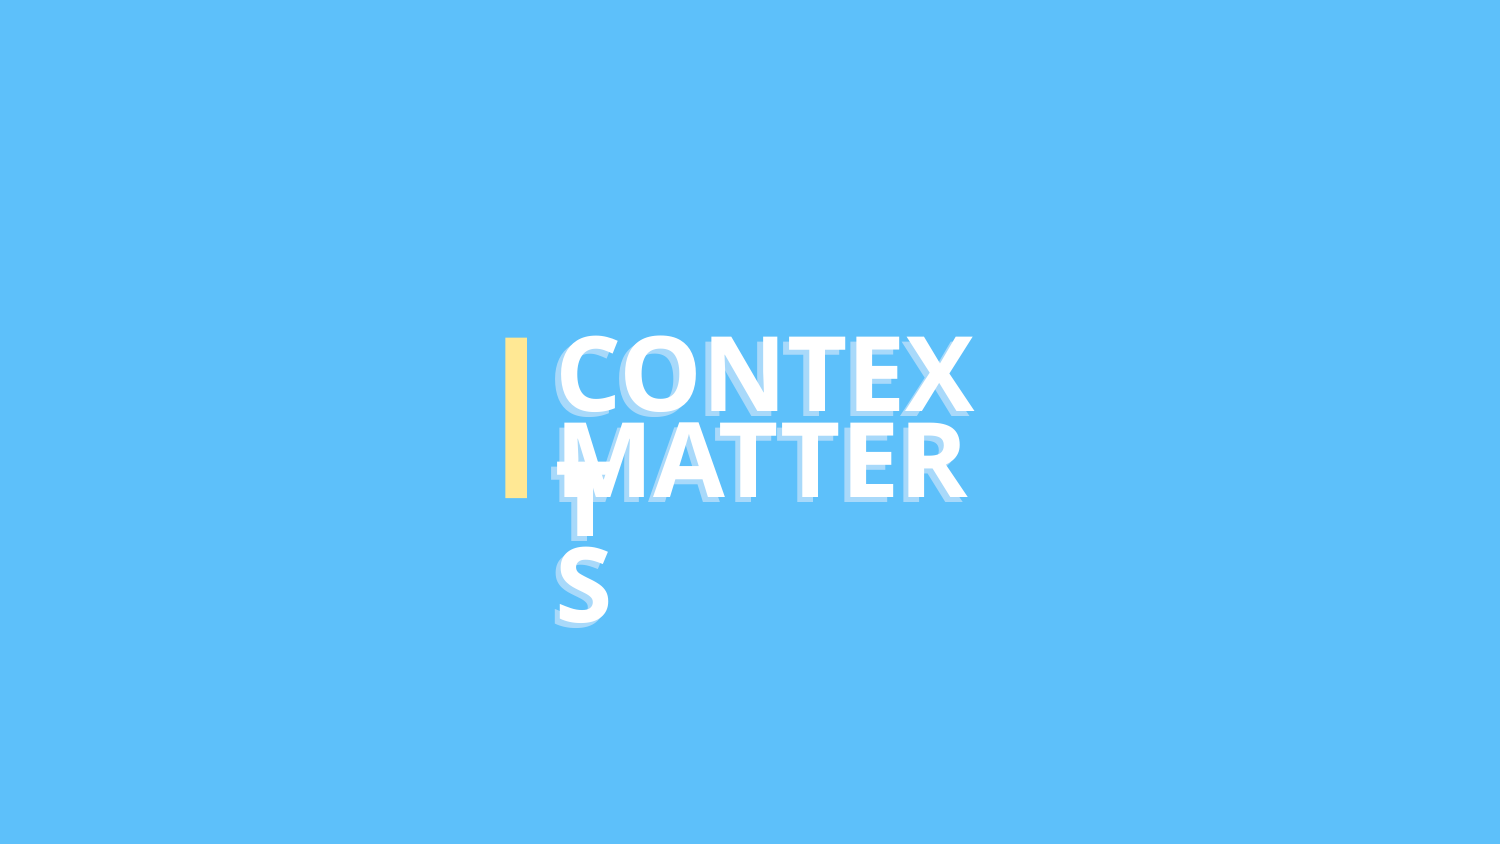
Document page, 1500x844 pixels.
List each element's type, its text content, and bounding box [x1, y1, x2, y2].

text_box CONTEXT [534, 304, 540, 406]
text_box MATTERS [535, 390, 1032, 492]
text_box MATTERS [540, 385, 1037, 487]
text_box CONTEXT [540, 299, 1037, 385]
text_box [505, 337, 527, 499]
